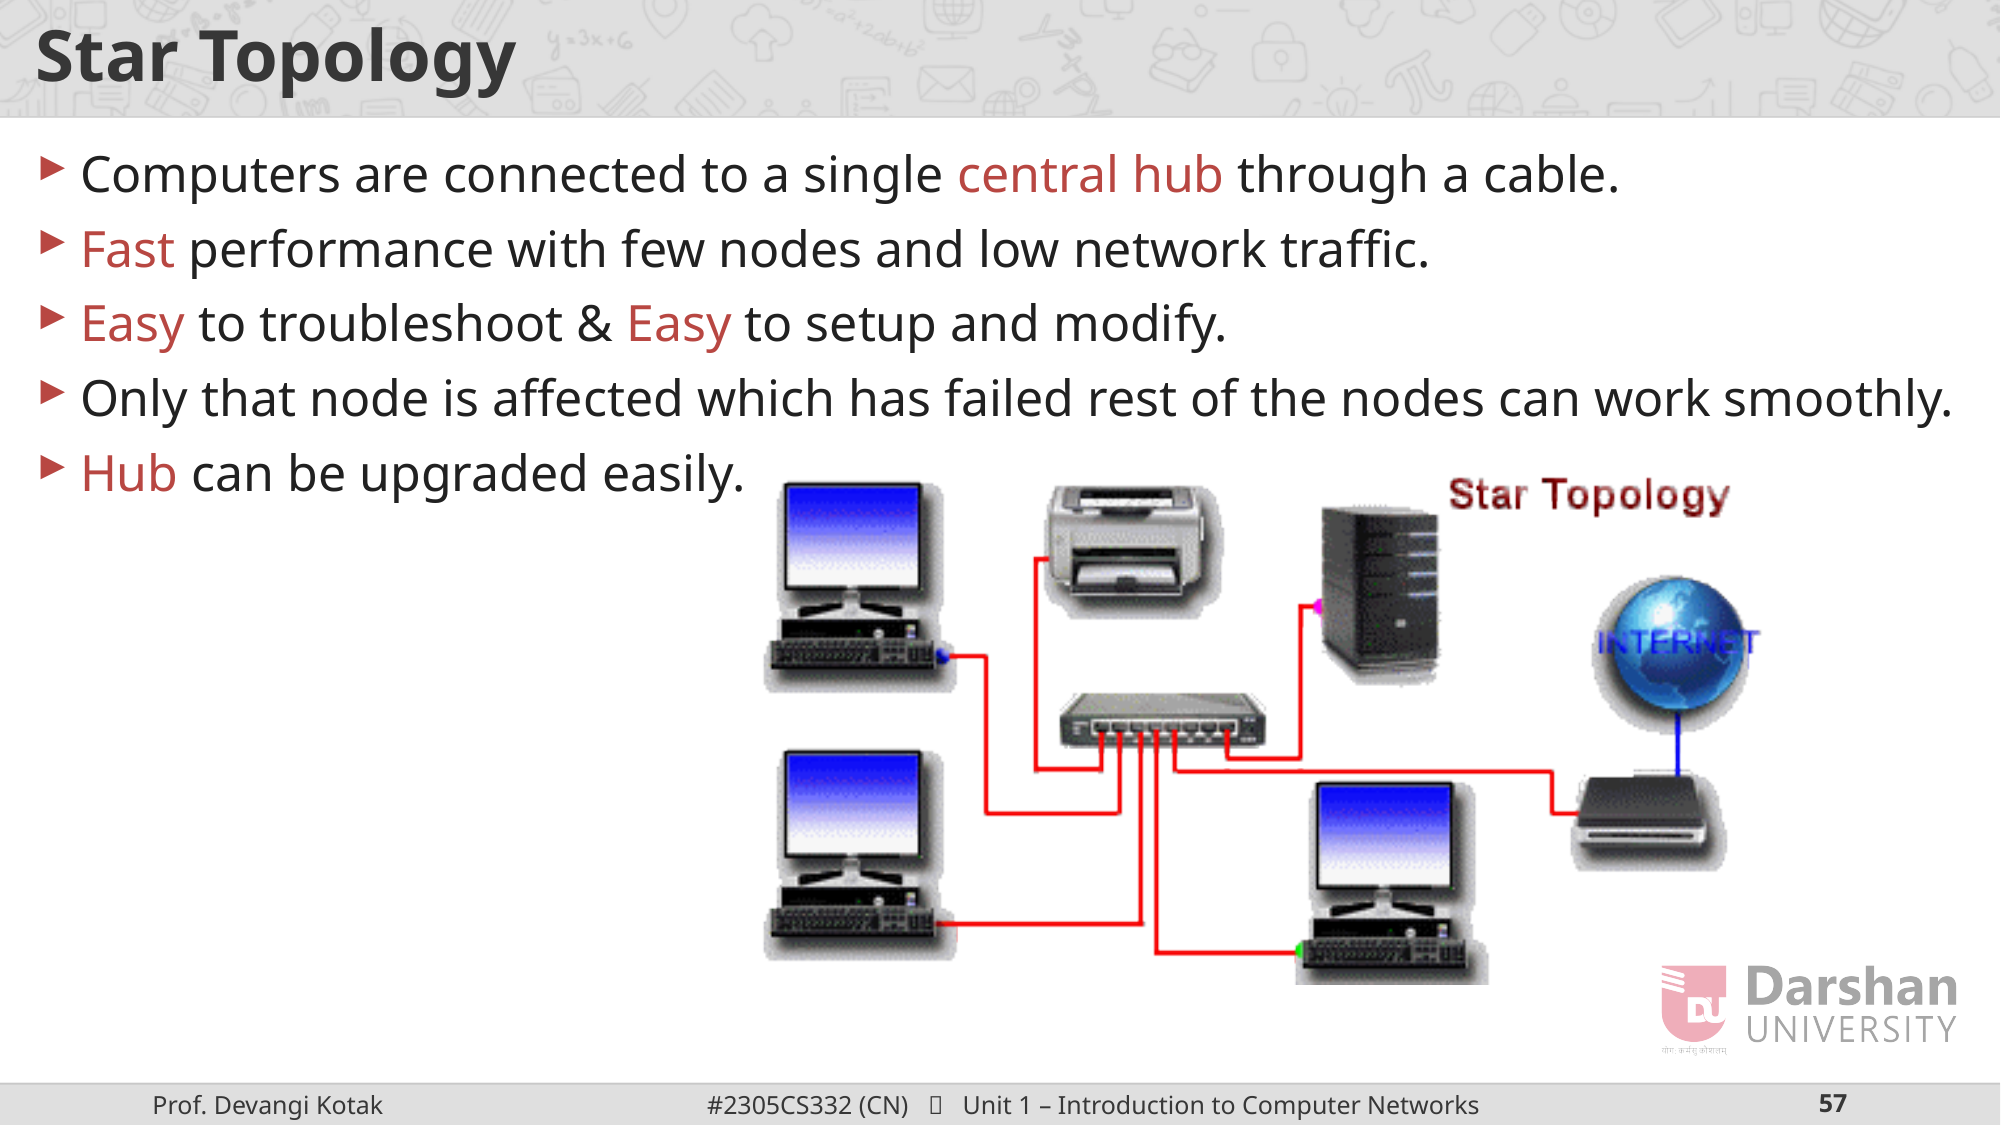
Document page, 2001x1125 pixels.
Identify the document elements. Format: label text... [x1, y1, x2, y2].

title Star Topology [0, 0, 2000, 117]
picture [716, 460, 1765, 985]
list Computers are connected to a single central hub through a cable. Fast performance with few nodes and low network traffic. Easy to troubleshoot & Easy to setup and modify. Only that node is affected which has failed rest of the nodes can work smoothly. Hub can be upgraded easily. [21, 141, 1987, 1059]
